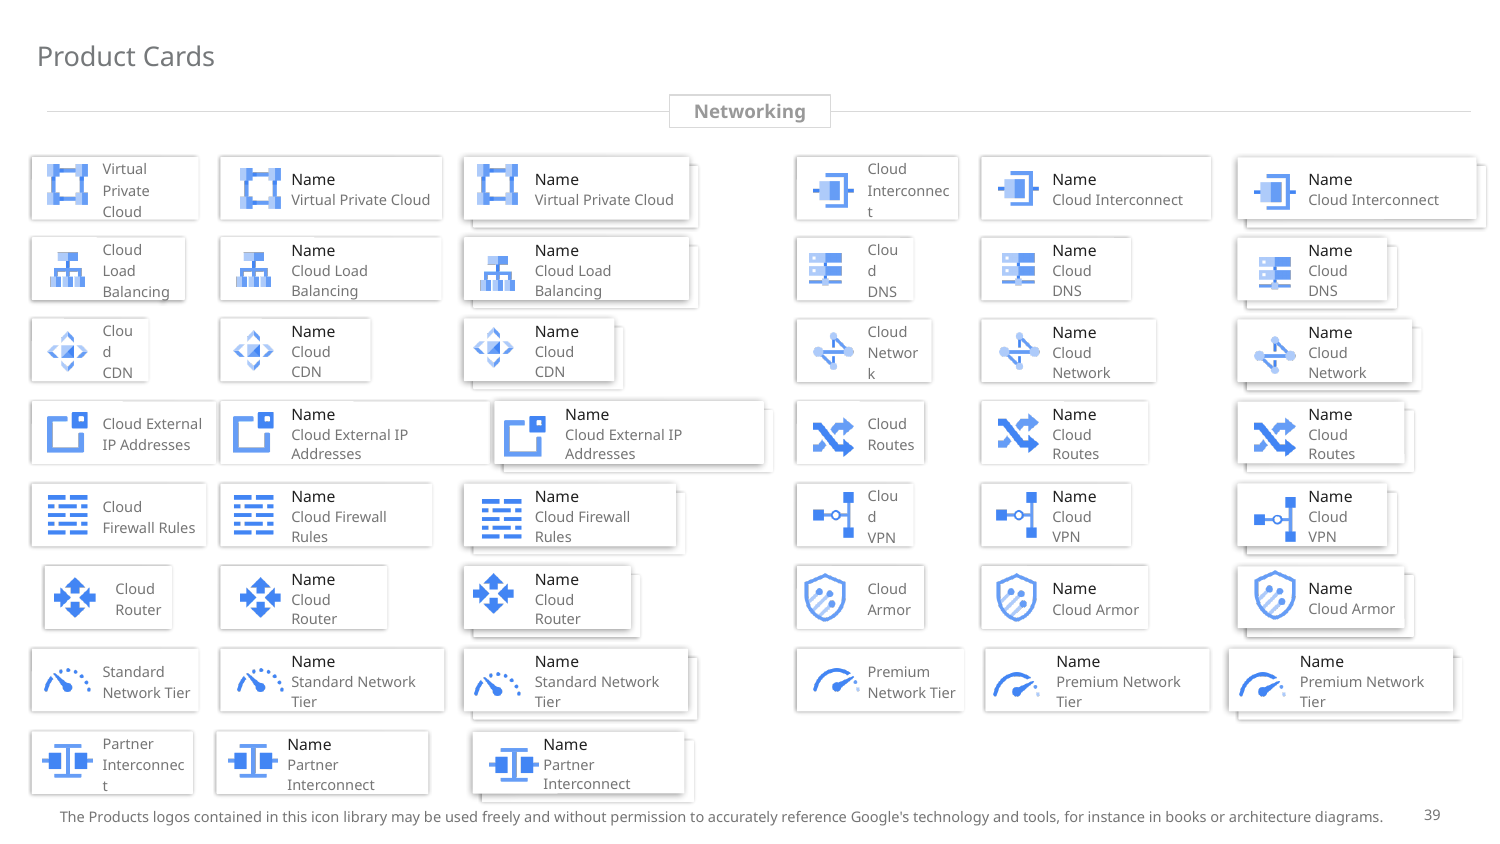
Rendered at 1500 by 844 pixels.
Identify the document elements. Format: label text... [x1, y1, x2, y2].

picture [47, 331, 88, 372]
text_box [472, 731, 694, 803]
picture [47, 164, 88, 205]
text_box Cloud Firewall Rules [31, 483, 207, 547]
picture [812, 172, 854, 209]
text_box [1237, 401, 1415, 473]
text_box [463, 565, 641, 638]
picture [233, 248, 274, 290]
text_box Networking [669, 95, 831, 110]
text_box Name Cloud Routes [981, 401, 1149, 464]
picture [999, 331, 1041, 370]
picture [504, 416, 546, 457]
picture [996, 573, 1037, 622]
text_box Cloud CDN [31, 318, 149, 382]
text_box Name Cloud Load Balancing [220, 237, 442, 301]
picture [42, 742, 93, 779]
text_box Cloud Routes [796, 401, 925, 464]
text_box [463, 156, 699, 228]
picture [998, 413, 1040, 453]
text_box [463, 483, 686, 555]
picture [233, 495, 274, 536]
picture [240, 577, 282, 618]
text_box Cloud Load Balancing [31, 237, 185, 301]
picture [44, 668, 91, 692]
picture [993, 672, 1040, 697]
text_box Cloud DNS [796, 237, 914, 301]
picture [47, 495, 88, 536]
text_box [1237, 566, 1415, 637]
text_box Name Premium Network Tier [985, 648, 1210, 712]
picture [1254, 417, 1296, 457]
text_box Name Cloud VPN [981, 483, 1131, 547]
text_box Cloud Router [44, 566, 173, 629]
picture [477, 164, 519, 205]
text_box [1237, 319, 1422, 391]
picture [233, 330, 274, 371]
text_box Name Standard Network Tier [220, 648, 445, 712]
picture [47, 412, 88, 453]
picture [812, 492, 854, 538]
picture [1254, 174, 1296, 210]
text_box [1237, 237, 1398, 309]
picture [233, 412, 274, 453]
text_box Premium Network Tier [796, 648, 964, 712]
text_box Name Partner Interconnect [216, 731, 429, 795]
text_box Name Cloud Router [220, 566, 388, 629]
text_box Name Cloud Firewall Rules [220, 483, 433, 547]
picture [240, 168, 282, 209]
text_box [1237, 157, 1487, 228]
picture [812, 417, 854, 458]
text_box Partner Interconnect [31, 731, 193, 795]
text_box Cloud External IP Addresses [31, 401, 216, 464]
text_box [1228, 648, 1463, 720]
subtitle Product Cards [21, 0, 1469, 88]
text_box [494, 400, 774, 473]
picture [237, 668, 284, 692]
text_box Name Cloud CDN [220, 318, 371, 382]
picture [489, 746, 540, 784]
text_box Name Virtual Private Cloud [220, 156, 443, 220]
picture [474, 672, 521, 697]
text_box Standard Network Tier [31, 648, 199, 712]
text_box Cloud Network [796, 319, 932, 383]
text_box Name Cloud Armor [981, 565, 1149, 629]
picture [813, 668, 860, 693]
picture [1239, 672, 1286, 697]
picture [1254, 496, 1296, 542]
picture [1258, 257, 1292, 290]
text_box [463, 318, 624, 390]
text_box Cloud Armor [796, 565, 925, 629]
picture [476, 252, 518, 294]
picture [996, 492, 1037, 538]
text_box Cloud Interconnect [796, 156, 958, 220]
picture [473, 326, 514, 368]
picture [228, 742, 279, 779]
picture [813, 331, 855, 370]
picture [1254, 570, 1296, 620]
picture [1002, 253, 1036, 286]
picture [804, 573, 846, 622]
picture [54, 577, 96, 618]
picture [481, 499, 522, 540]
text_box Virtual Private Cloud [31, 156, 199, 220]
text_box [463, 648, 698, 720]
text_box Cloud VPN [796, 483, 914, 547]
text_box Name Cloud Network [981, 319, 1157, 383]
text_box Networking [669, 120, 831, 128]
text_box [1237, 483, 1398, 555]
picture [473, 573, 514, 615]
text_box Name Cloud Interconnect [981, 156, 1212, 220]
picture [1254, 336, 1296, 375]
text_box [463, 237, 699, 309]
picture [47, 248, 88, 290]
text_box Name Cloud DNS [981, 237, 1131, 301]
picture [998, 170, 1040, 207]
picture [809, 253, 842, 286]
text_box Name Cloud External IP Addresses [220, 401, 490, 464]
